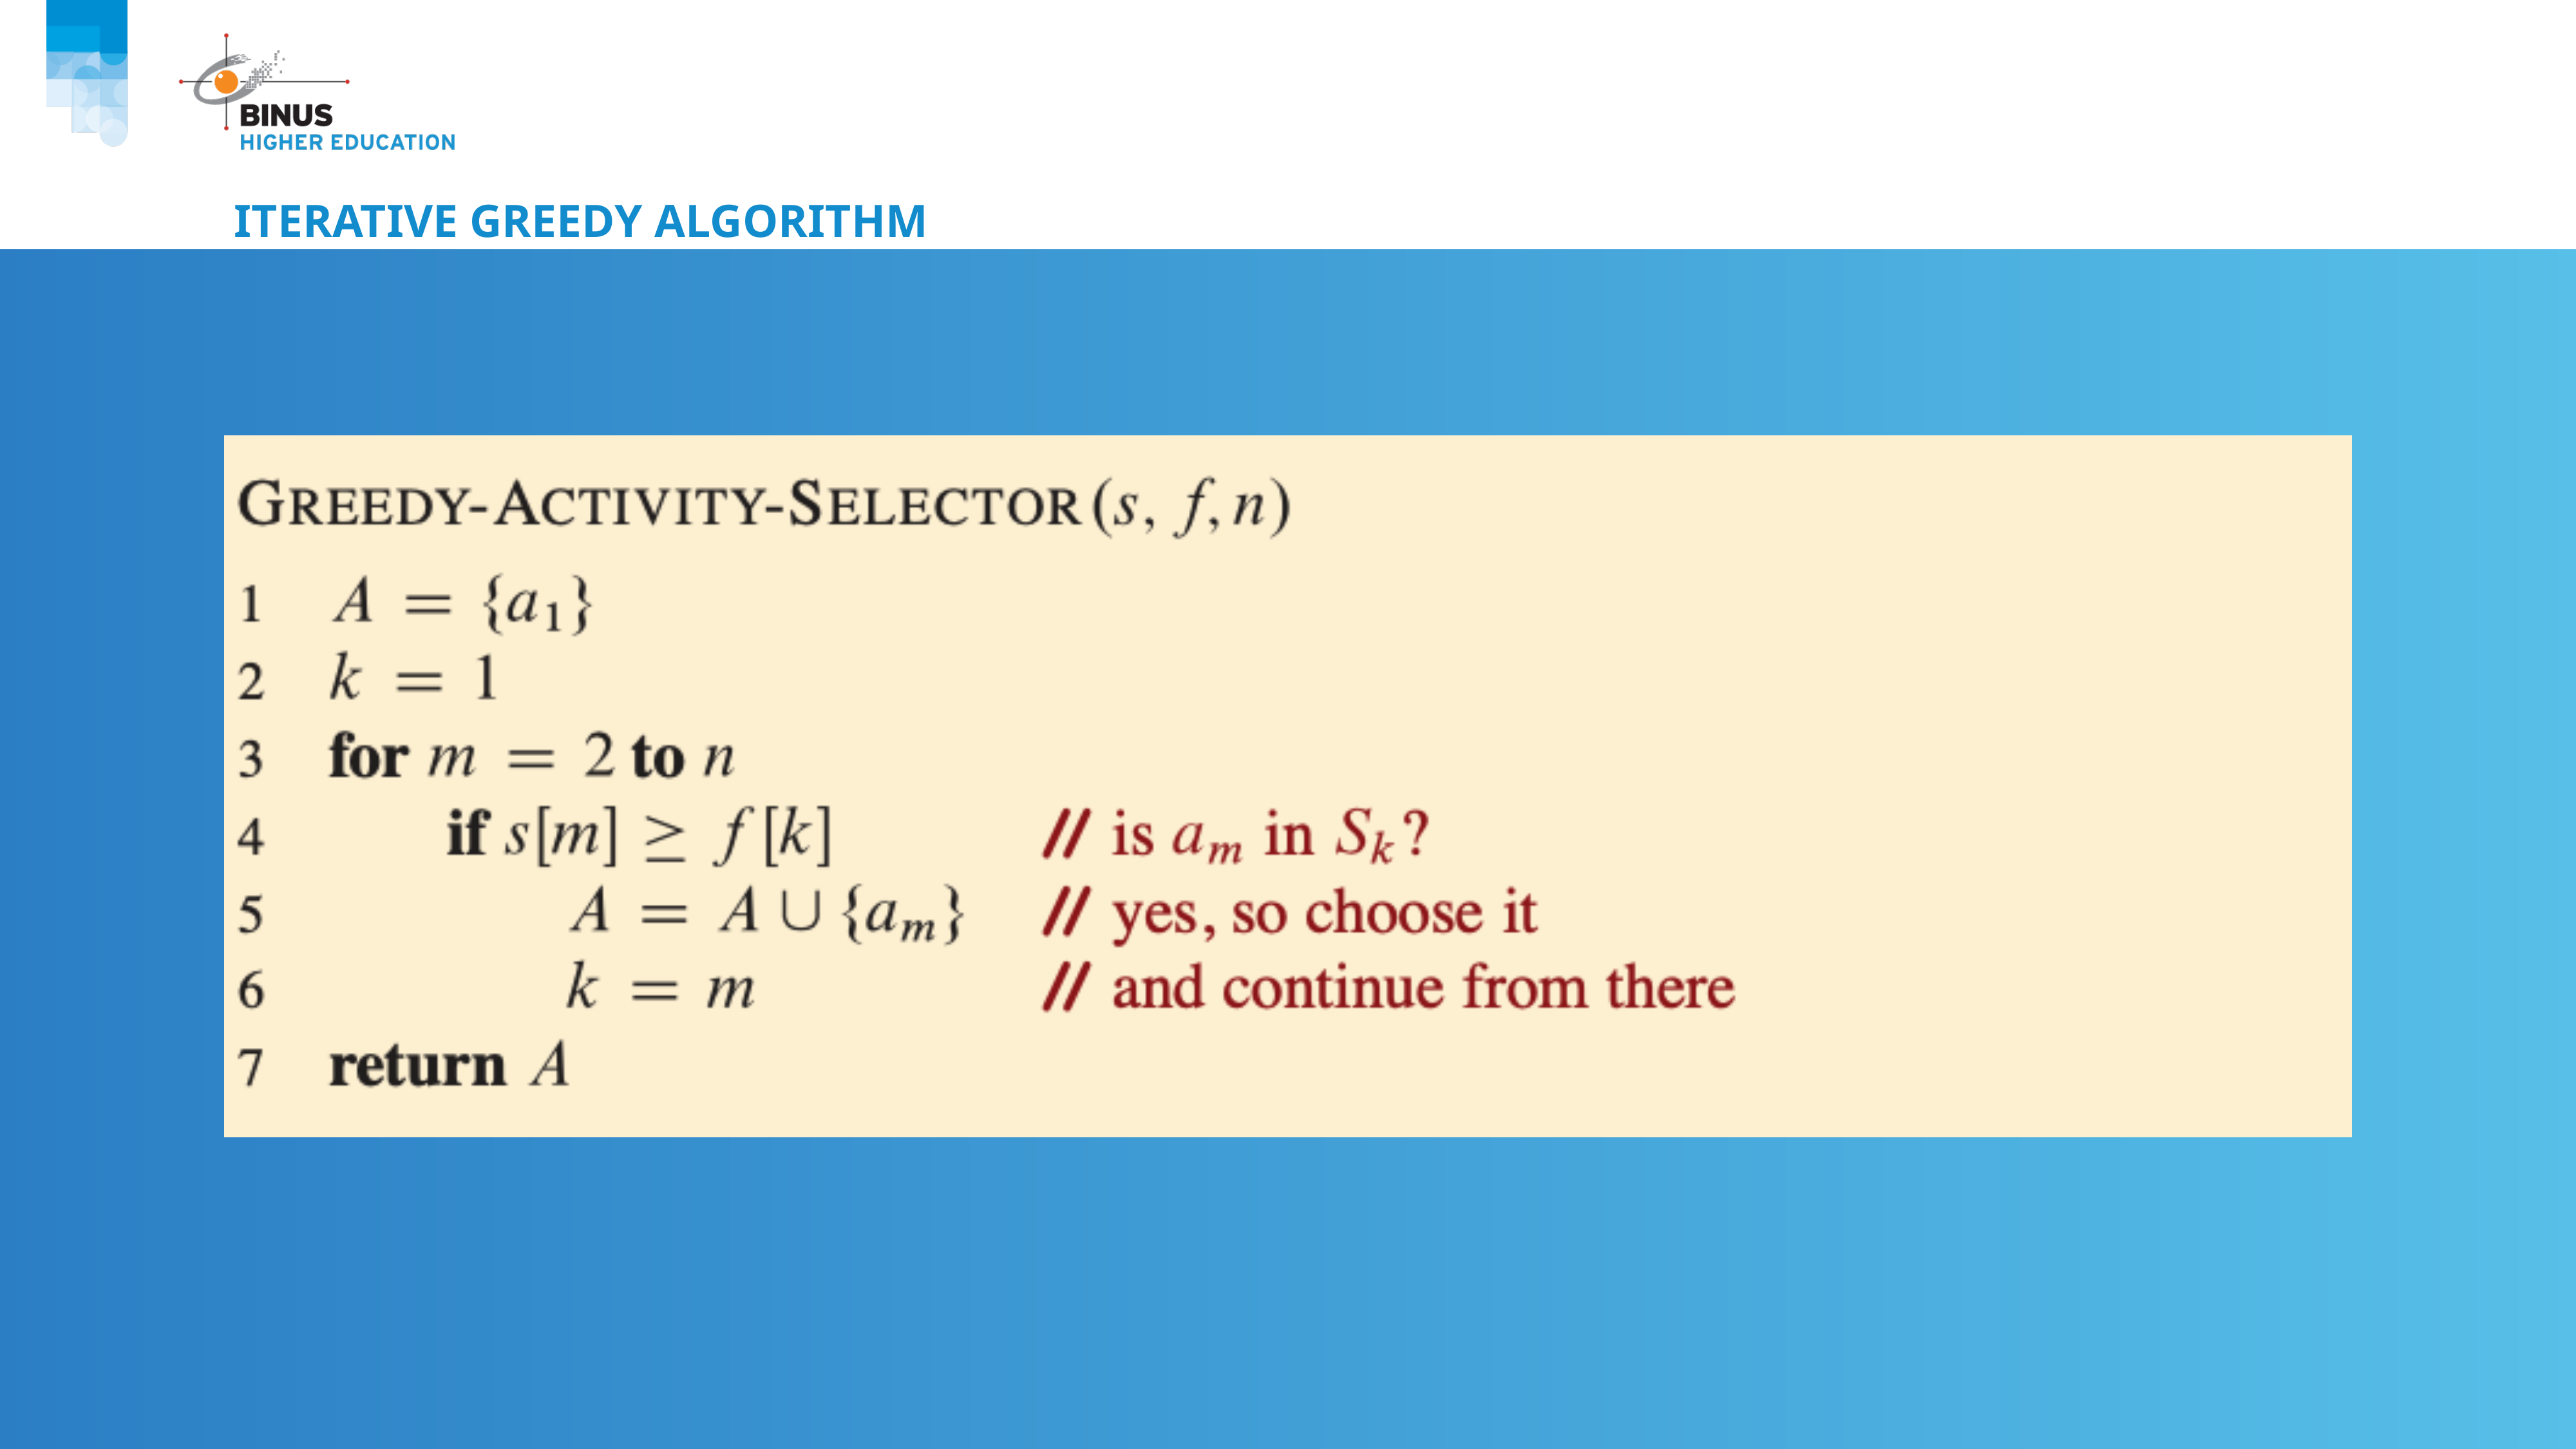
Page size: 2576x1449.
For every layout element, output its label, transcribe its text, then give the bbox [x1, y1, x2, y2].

title iterative greedy algorithm [228, 197, 1784, 252]
picture [223, 435, 2352, 1137]
picture [46, 0, 455, 154]
